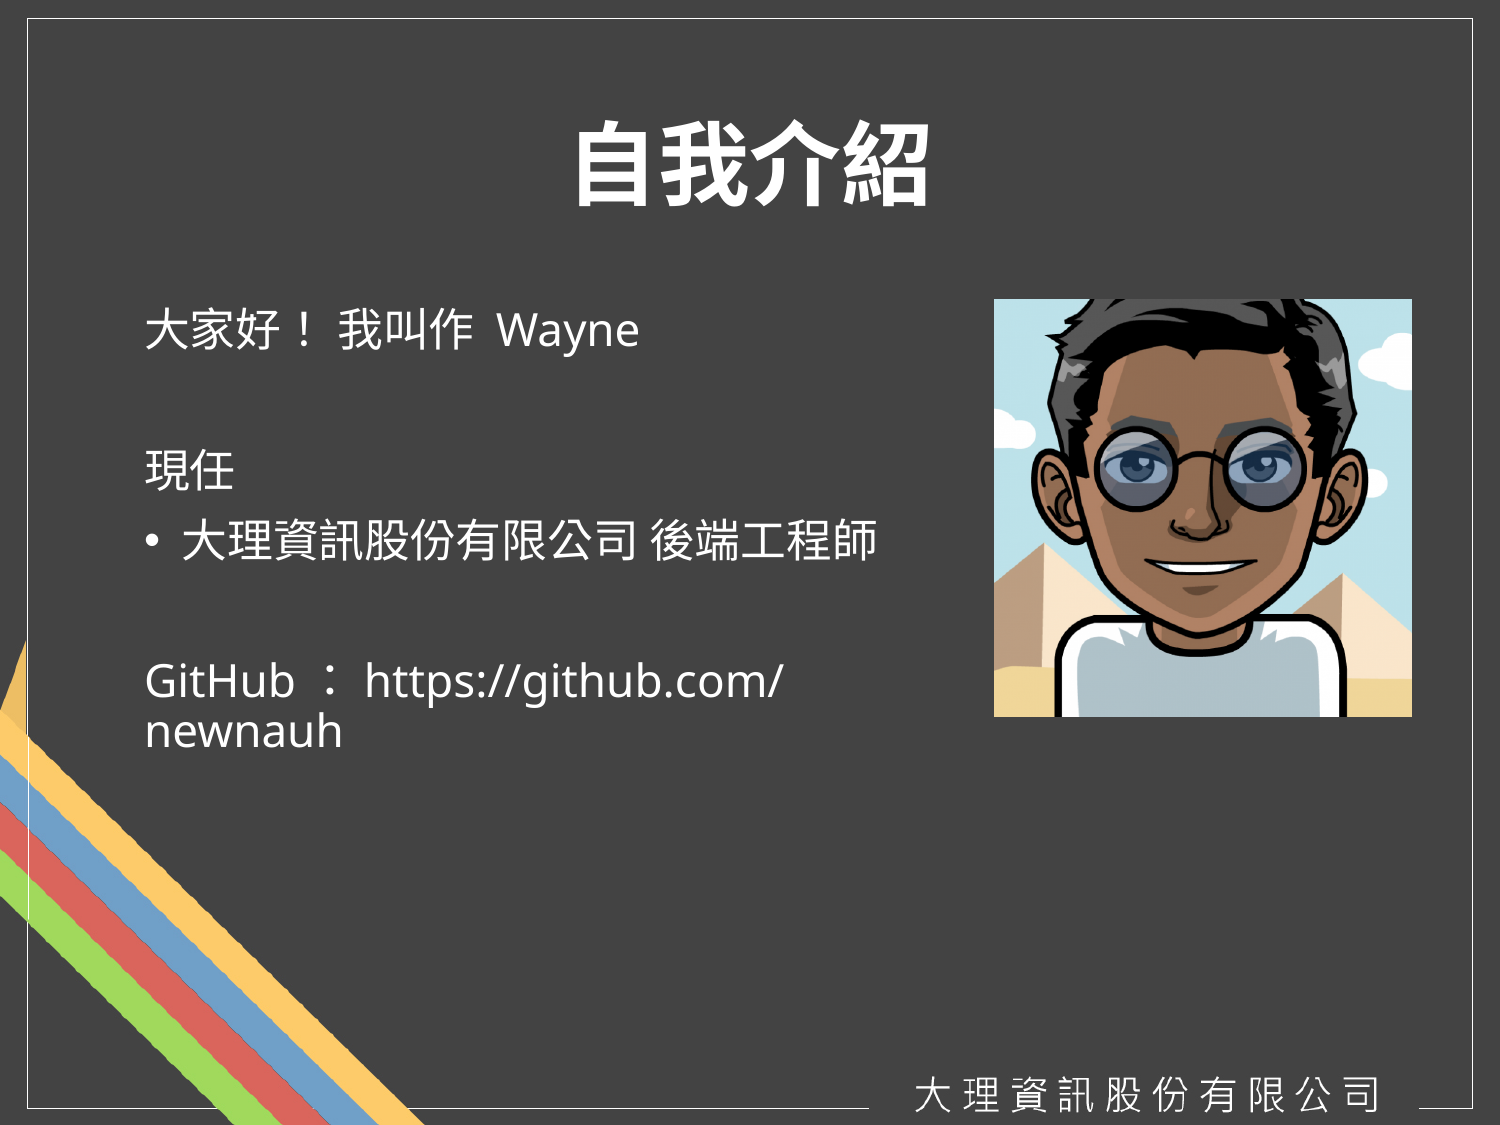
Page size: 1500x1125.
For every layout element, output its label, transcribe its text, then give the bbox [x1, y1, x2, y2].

picture [0, 0, 1500, 1125]
list 大家好！ 我叫作 Wayne 現任 大理資訊股份有限公司 後端工程師 GitHub：https://github.com/newnauh [129, 299, 990, 1014]
title 自我介紹 [103, 59, 1397, 278]
